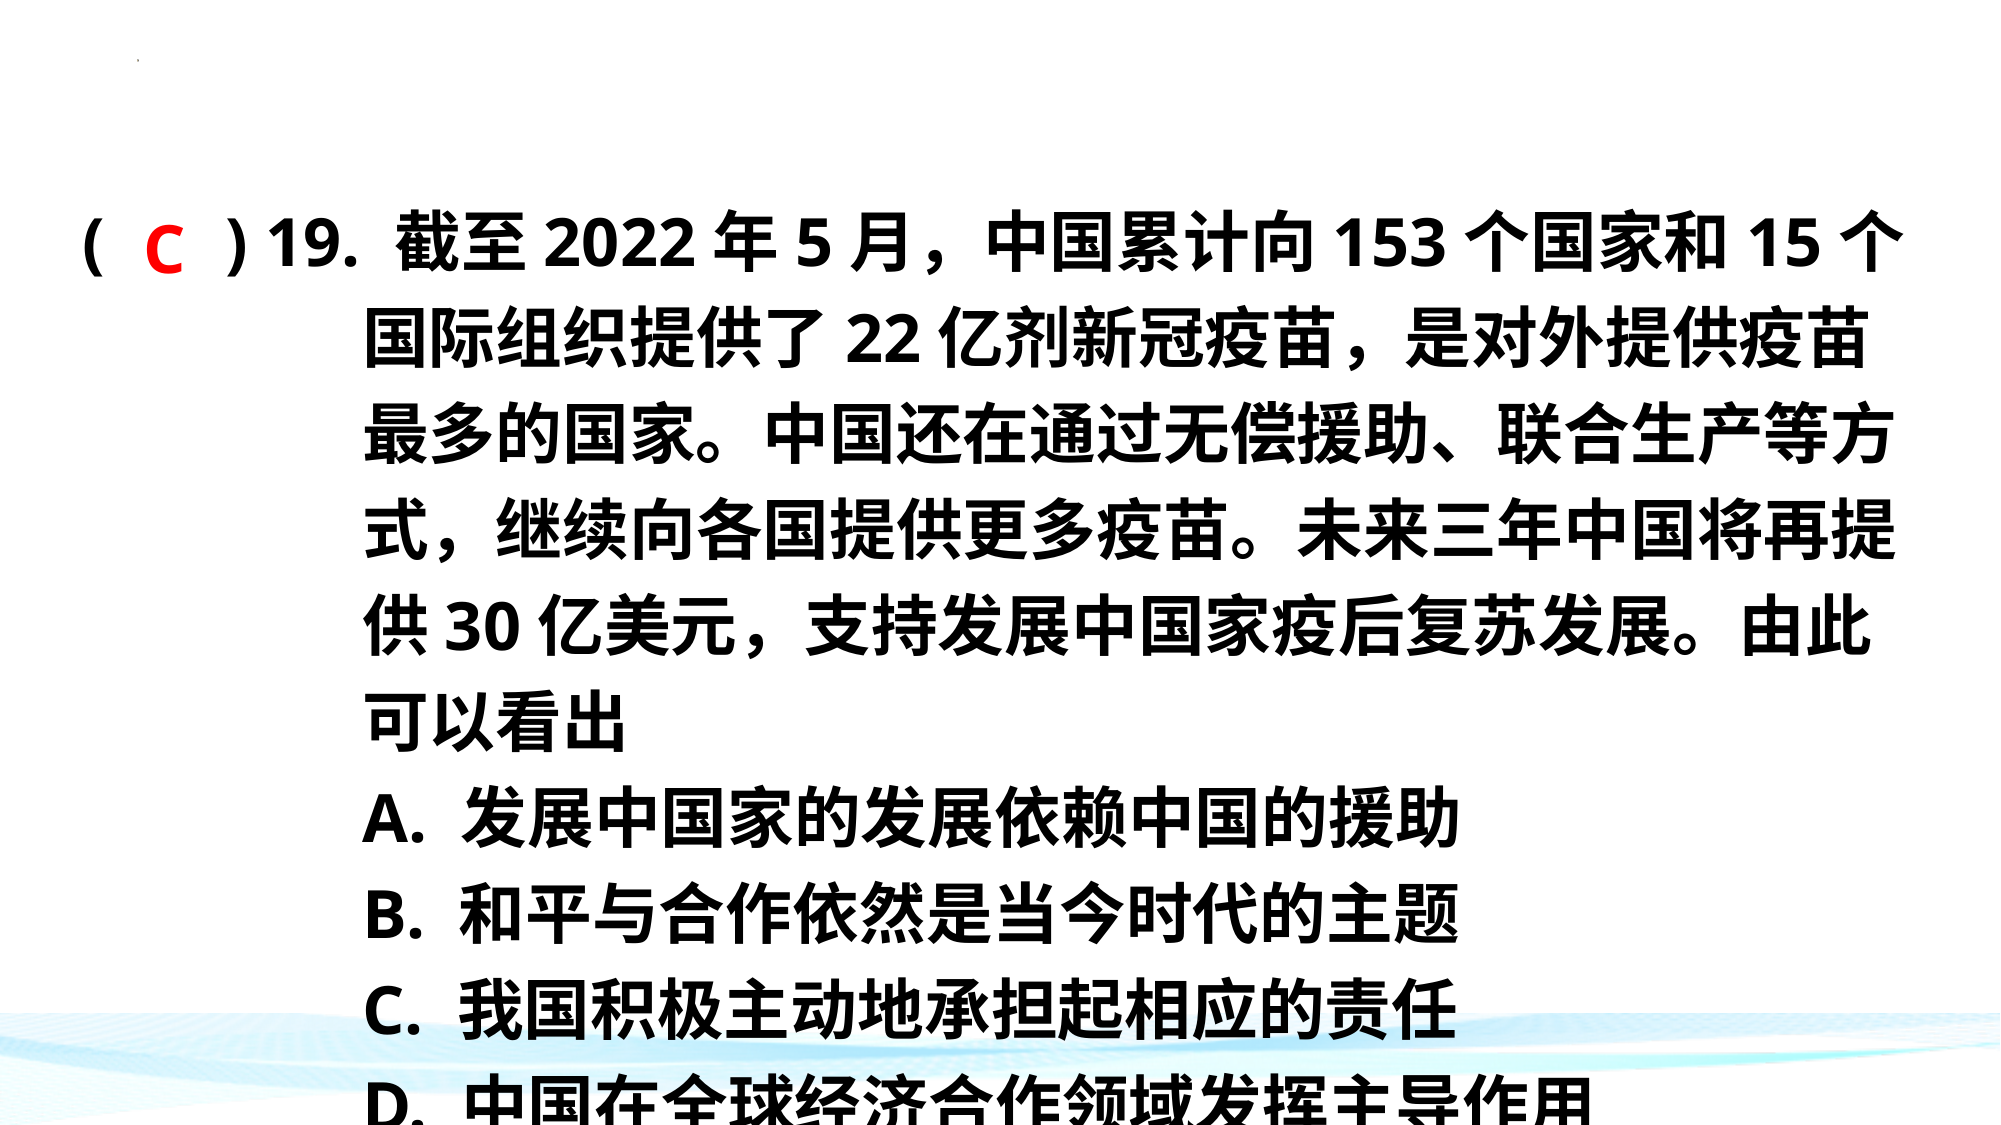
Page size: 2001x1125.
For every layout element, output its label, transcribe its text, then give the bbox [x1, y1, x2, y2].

text_box ( ) 19. 截至2022年5月，中国累计向153个国家和15个国际组织提供了22亿剂新冠疫苗，是对外提供疫苗最多的国家。中国还在通过无偿援助、联合生产等方式，继续向各国提供更多疫苗。未来三年中国将再提供30亿美元，支持发展中国家疫后复苏发展。由此可以看出 A. 发展中国家的发展依赖中国的援助 B. 和平与合作依然是当今时代的主题 C. 我国积极主动地承担起相应的责任 D. 中国在全球经济合作领域发挥主导作用 [67, 176, 1933, 1013]
text_box C [69, 183, 261, 295]
picture [0, 1013, 2000, 1125]
